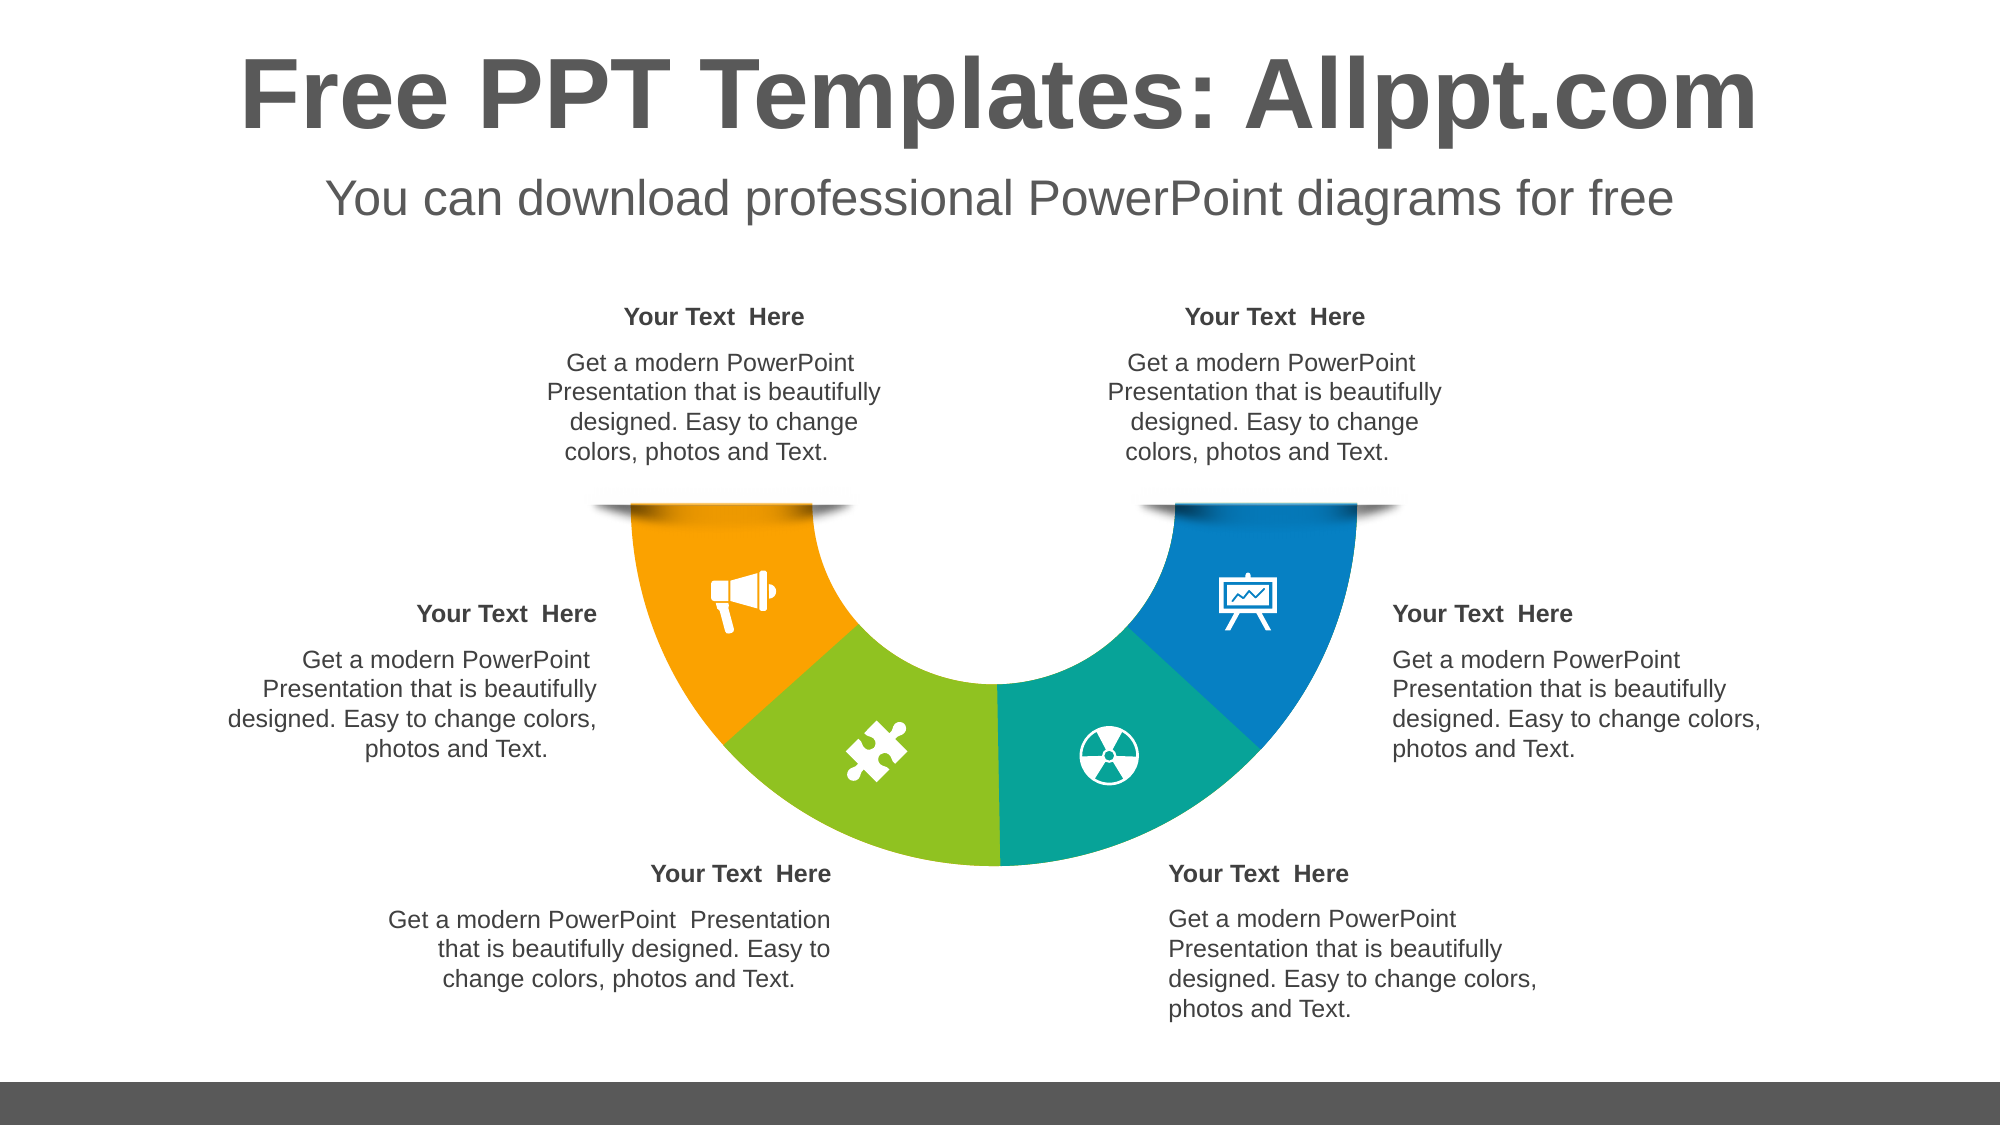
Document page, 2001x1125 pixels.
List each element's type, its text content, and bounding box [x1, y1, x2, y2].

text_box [1377, 590, 1850, 742]
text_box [140, 590, 613, 742]
list You can download professional PowerPoint diagrams for free [0, 164, 584, 234]
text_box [338, 850, 847, 1002]
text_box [584, 139, 1409, 867]
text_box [1089, 293, 1461, 475]
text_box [529, 293, 900, 475]
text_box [1153, 850, 1626, 1002]
title Free PPT Templates: Allppt.com [0, 32, 2000, 161]
list You can download professional PowerPoint diagrams for free [1409, 164, 2000, 234]
